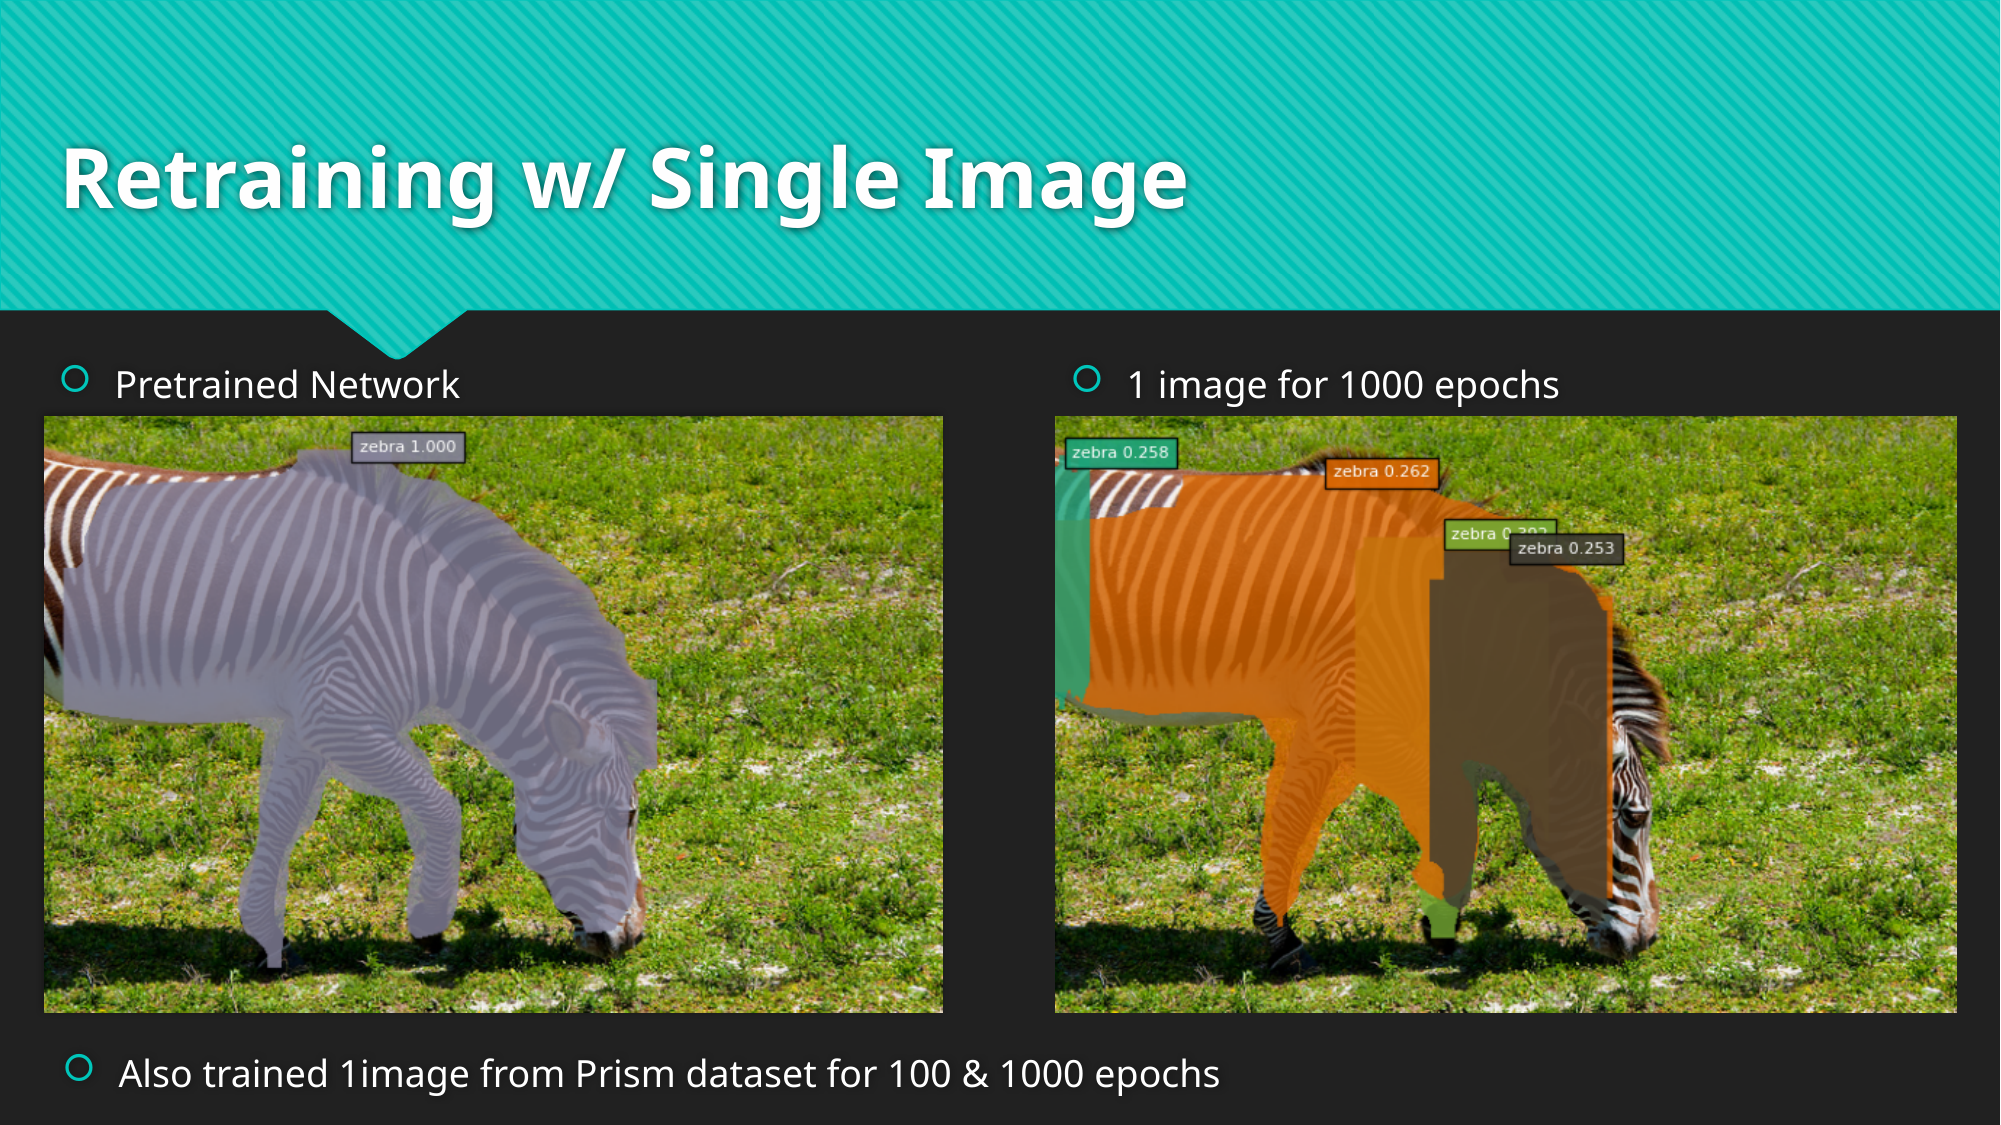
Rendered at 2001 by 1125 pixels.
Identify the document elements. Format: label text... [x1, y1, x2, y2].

text_box Also trained 1image from Prism dataset for 100 & 1000 epochs [47, 1039, 1964, 1106]
title Retraining w/ Single Image [44, 73, 1962, 233]
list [44, 415, 943, 1014]
text_box 1 image for 1000 epochs [1055, 350, 1954, 415]
picture [1054, 415, 1957, 1014]
text_box Pretrained Network [43, 350, 942, 417]
